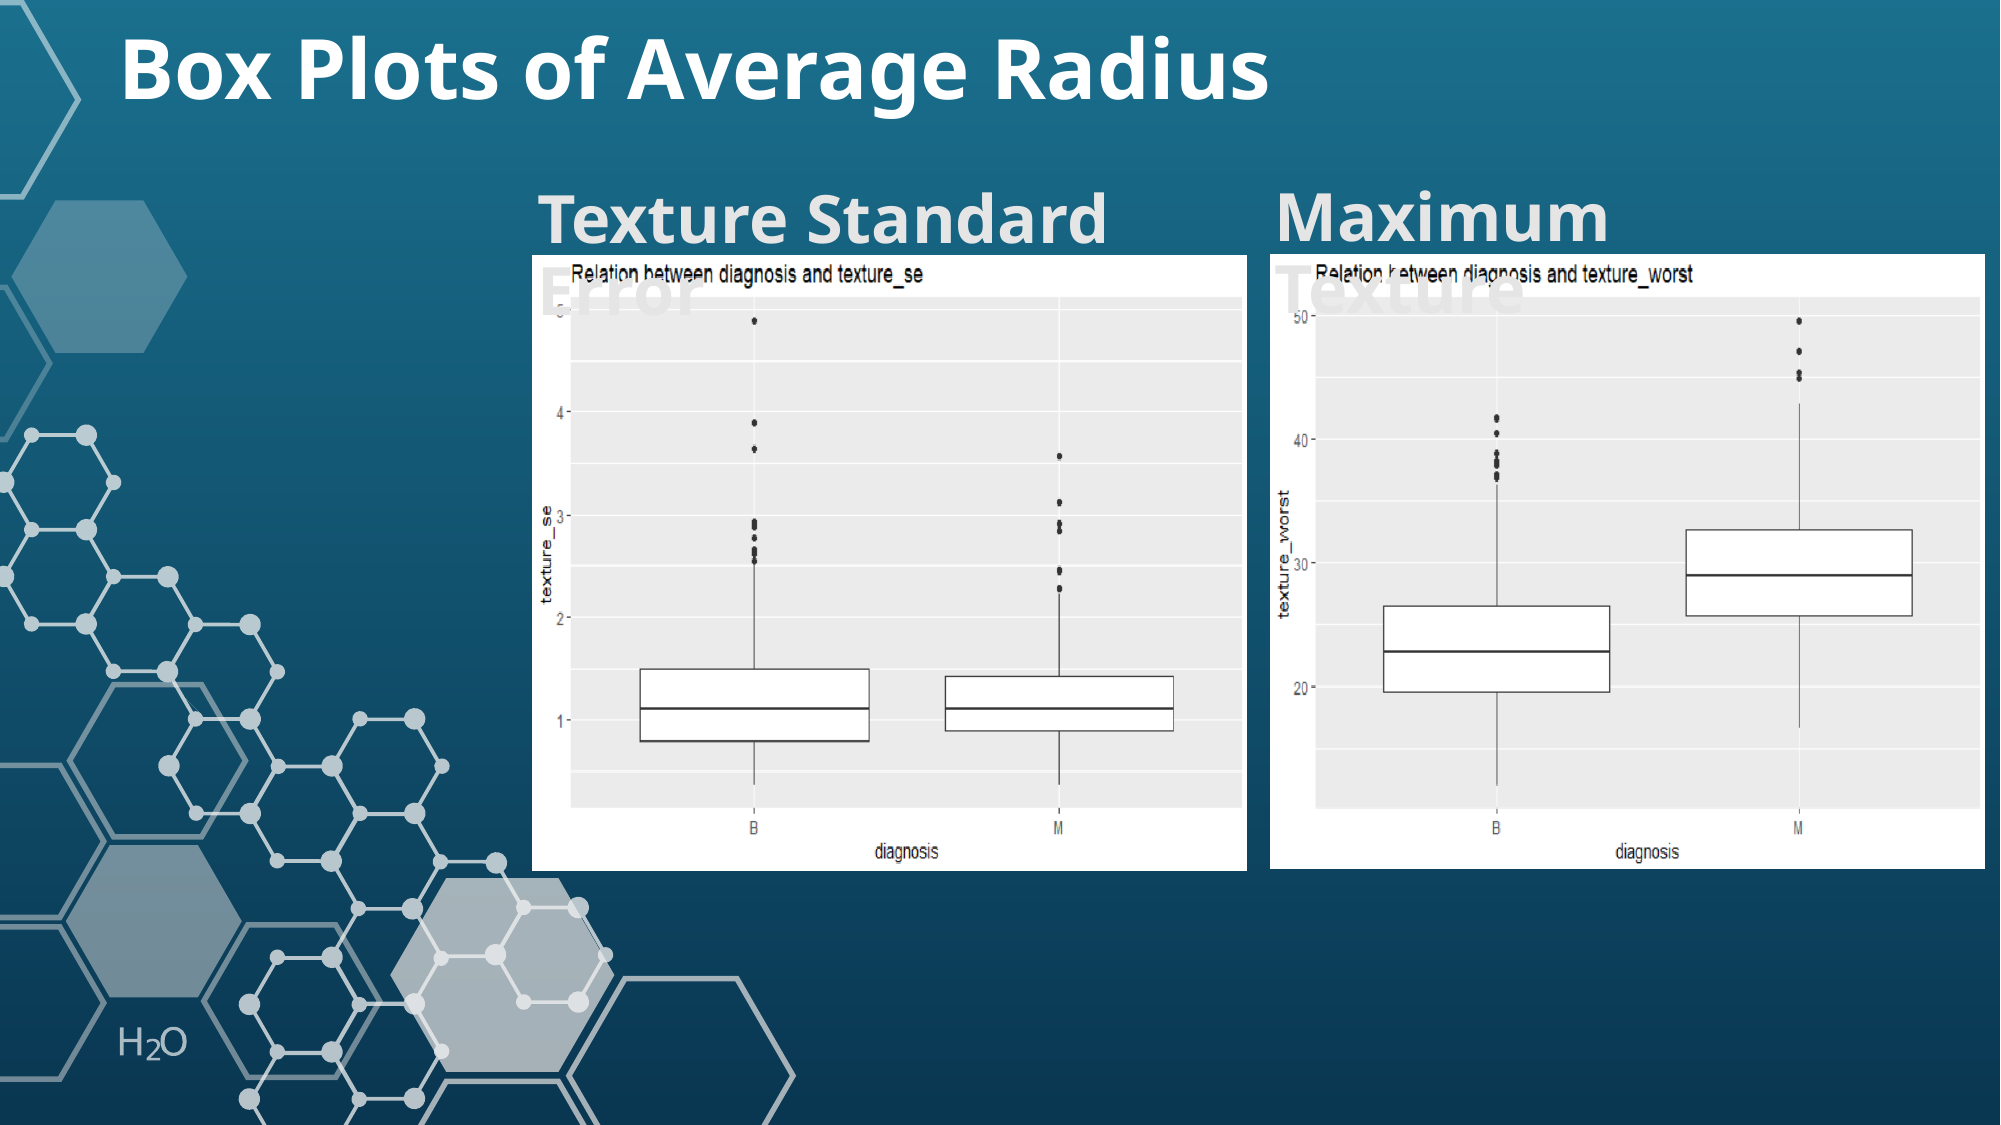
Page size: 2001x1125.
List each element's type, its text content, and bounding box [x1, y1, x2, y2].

text_box Box Plots of Average Radius [104, 8, 1361, 124]
text_box Maximum Texture [1259, 176, 1802, 282]
picture [1270, 254, 1985, 869]
picture [532, 255, 1247, 871]
text_box Texture Standard Error [522, 178, 1180, 284]
